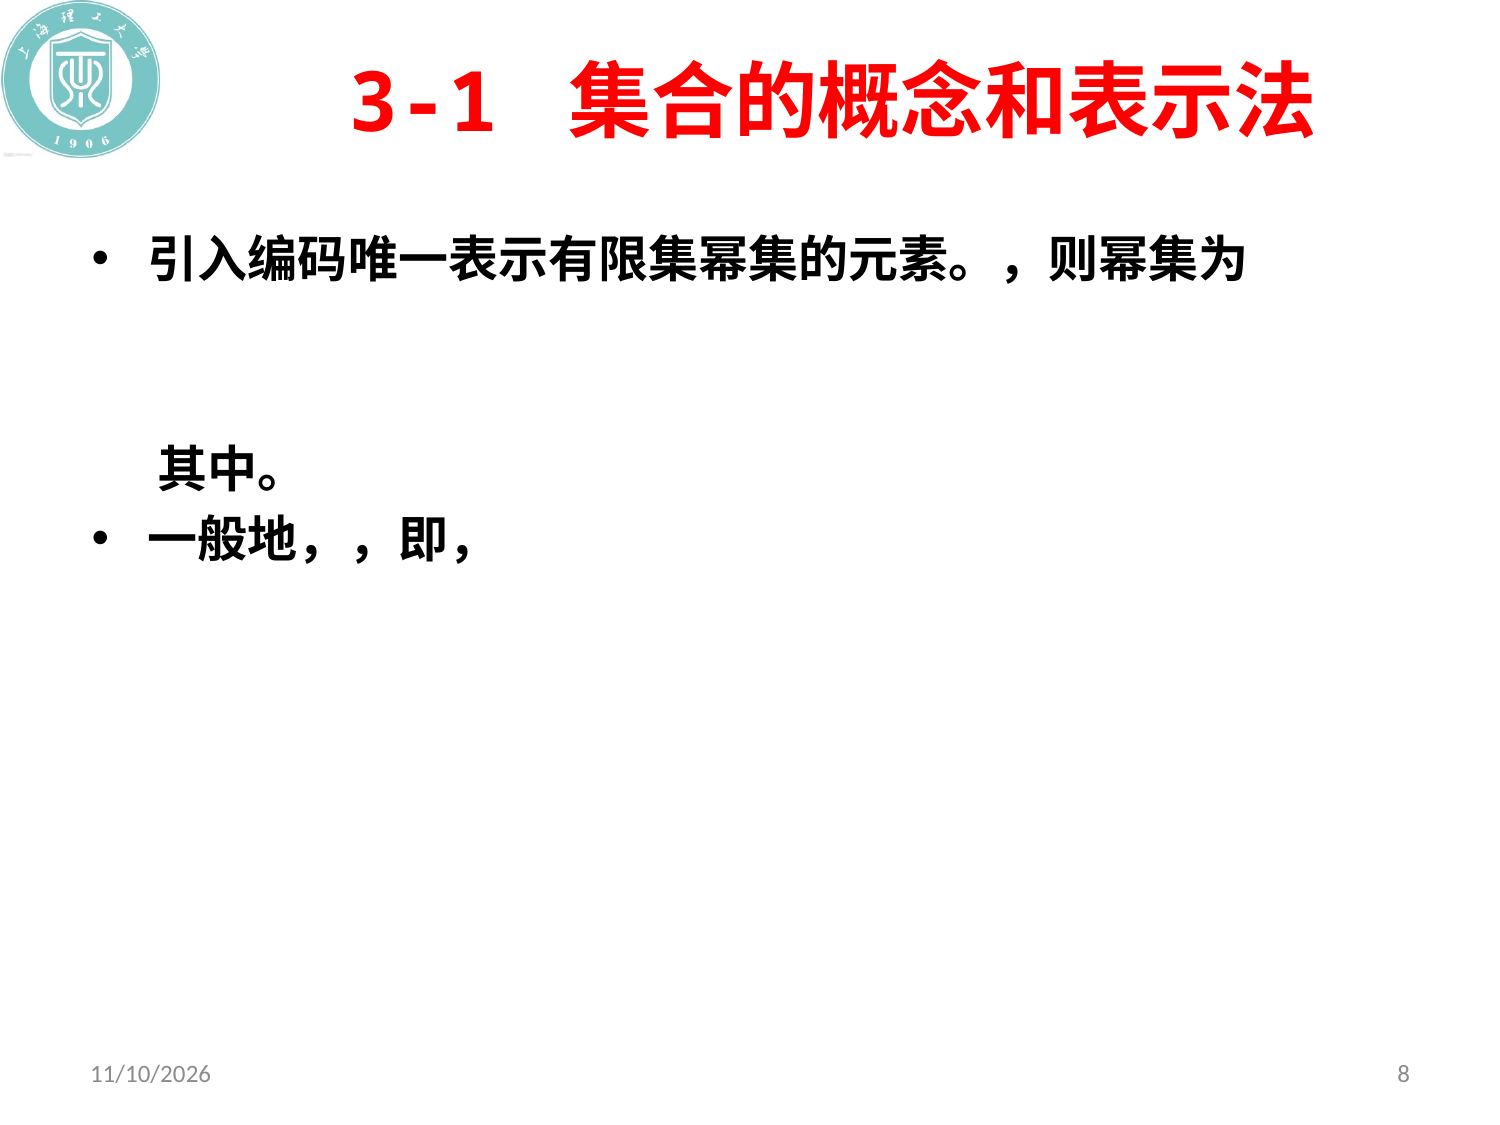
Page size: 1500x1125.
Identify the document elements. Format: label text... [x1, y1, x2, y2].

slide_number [75, 1042, 425, 1103]
picture [1, 0, 160, 158]
title 3-1 集合的概念和表示法 [195, 11, 1471, 185]
slide_number 8 [1074, 1042, 1425, 1103]
